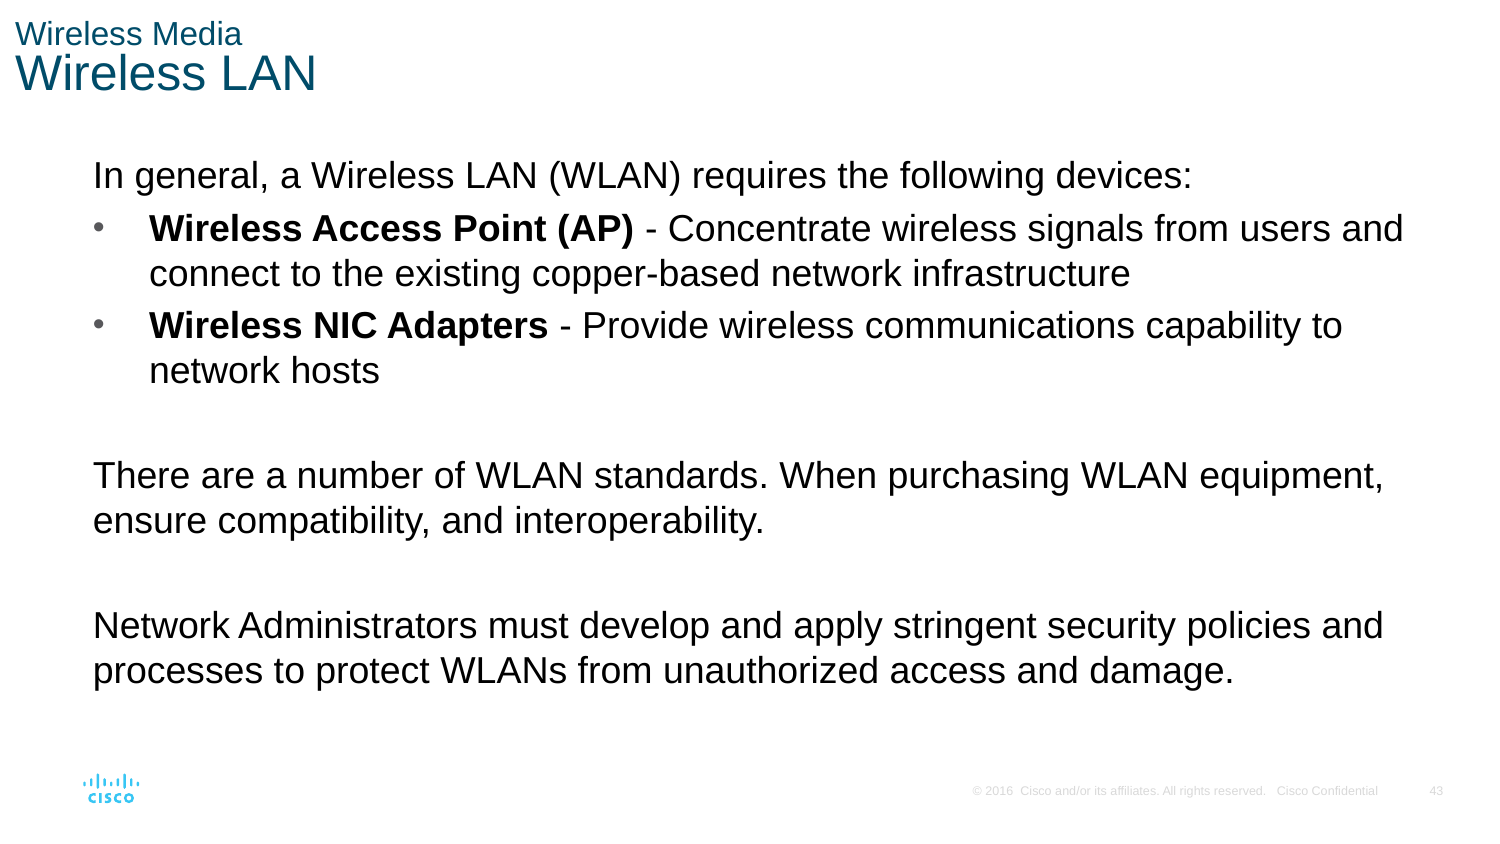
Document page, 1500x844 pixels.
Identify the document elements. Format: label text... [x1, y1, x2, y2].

list In general, a Wireless LAN (WLAN) requires the following devices: Wireless Access Point (AP) - Concentrate wireless signals from users and connect to the existing copper-based network infrastructure Wireless NIC Adapters - Provide wireless communications capability to network hosts There are a number of WLAN standards. When purchasing WLAN equipment, ensure compatibility, and interoperability. Network Administrators must develop and apply stringent security policies and processes to protect WLANs from unauthorized access and damage. [77, 143, 1437, 726]
title Wireless Media Wireless LAN [0, 0, 1369, 121]
